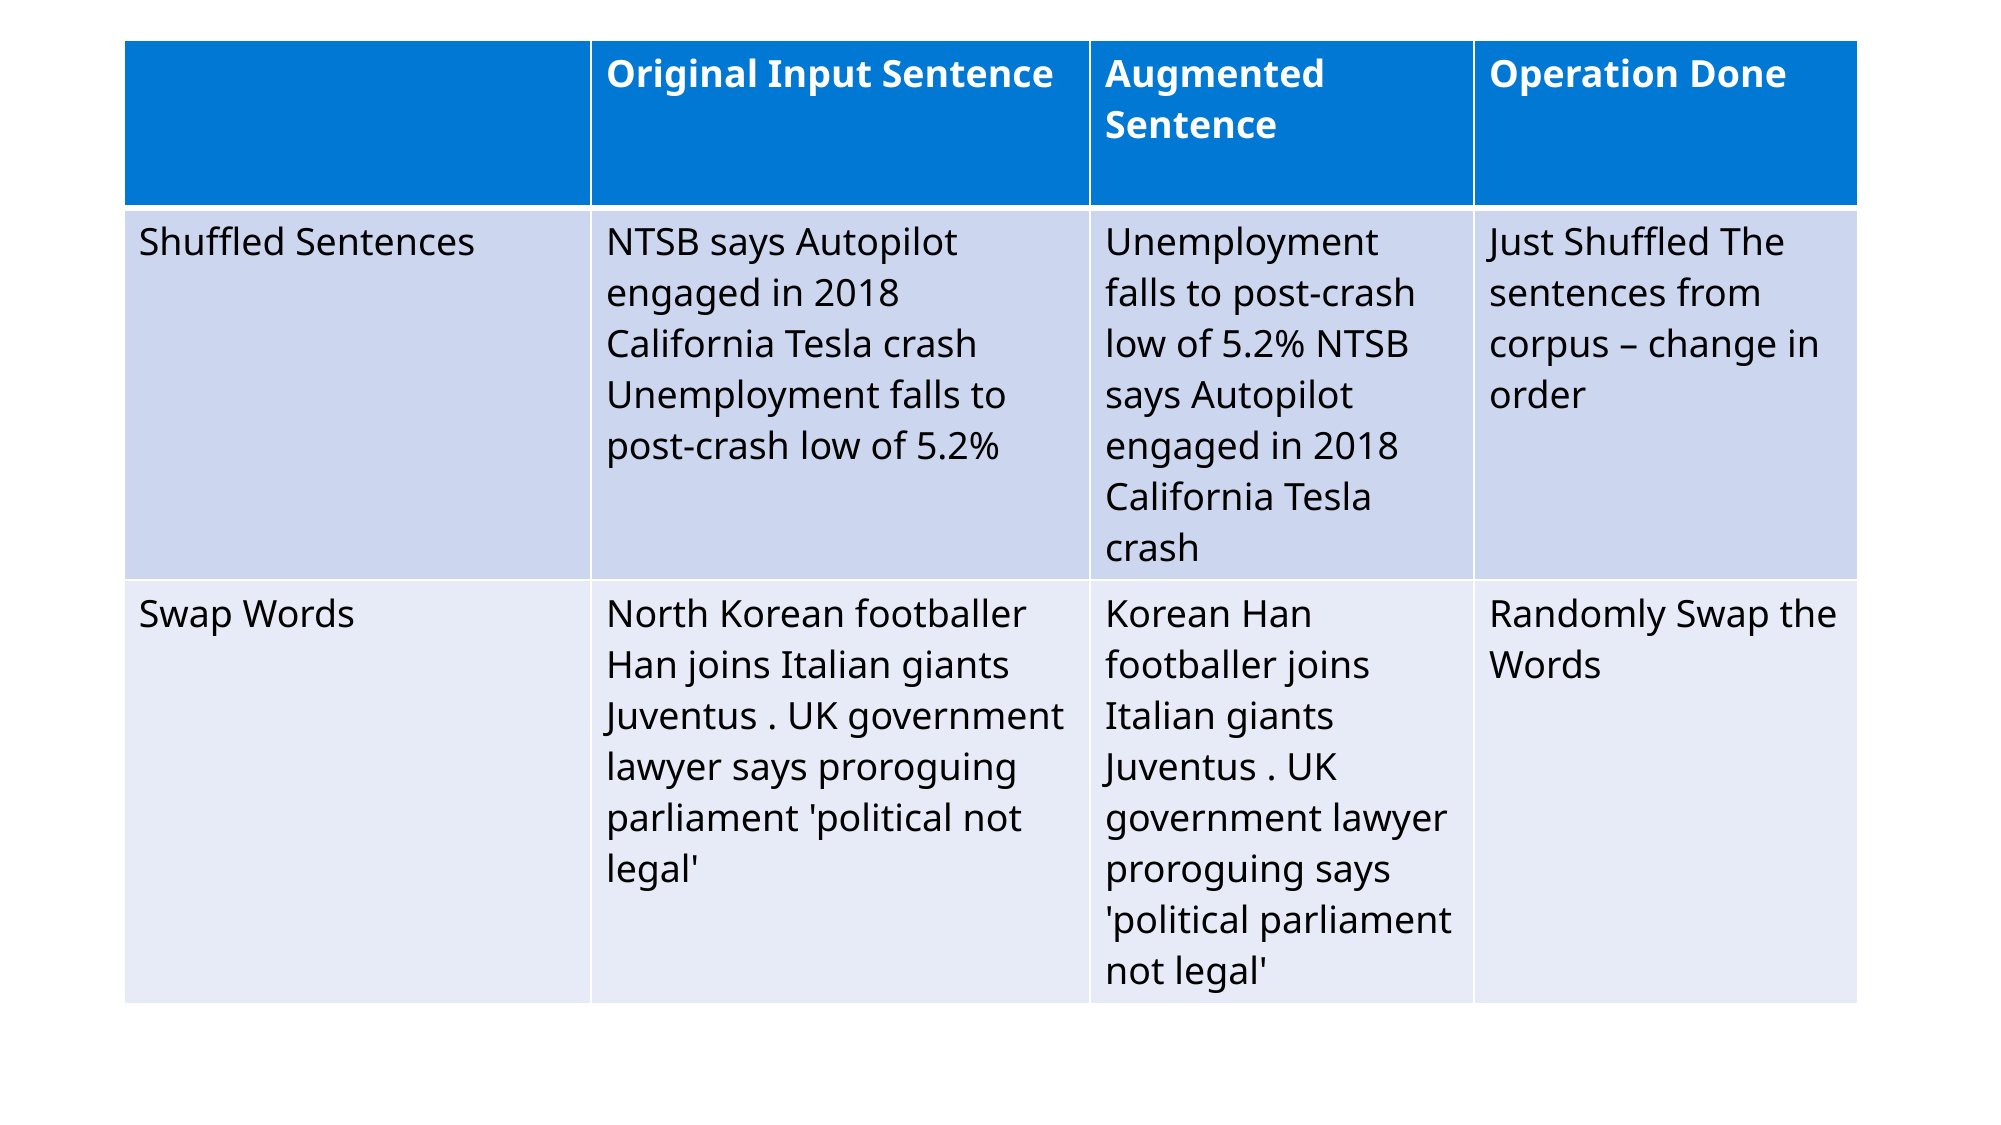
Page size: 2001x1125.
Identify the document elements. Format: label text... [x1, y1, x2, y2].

table_cell Shuffled Sentences [125, 211, 590, 579]
table_cell Unemployment falls to post-crash low of 5.2% NTSB says Autopilot engaged in 2018 California Tesla crash [1091, 211, 1473, 579]
table_header Original Input Sentence [592, 41, 1089, 205]
table_cell Randomly Swap the Words [1475, 581, 1857, 1003]
table_cell Korean Han footballer joins Italian giants Juventus . UK government lawyer proroguing says 'political parliament not legal' [1091, 581, 1473, 1003]
table_cell Swap Words [125, 581, 590, 1003]
table_header [125, 41, 590, 205]
table_cell NTSB says Autopilot engaged in 2018 California Tesla crash Unemployment falls to post-crash low of 5.2% [592, 211, 1089, 579]
table_header Augmented Sentence [1091, 41, 1473, 205]
table_cell Just Shuffled The sentences from corpus – change in order [1475, 211, 1857, 579]
table_header Operation Done [1475, 41, 1857, 205]
table_cell North Korean footballer Han joins Italian giants Juventus . UK government lawyer says proroguing parliament 'political not legal' [592, 581, 1089, 1003]
